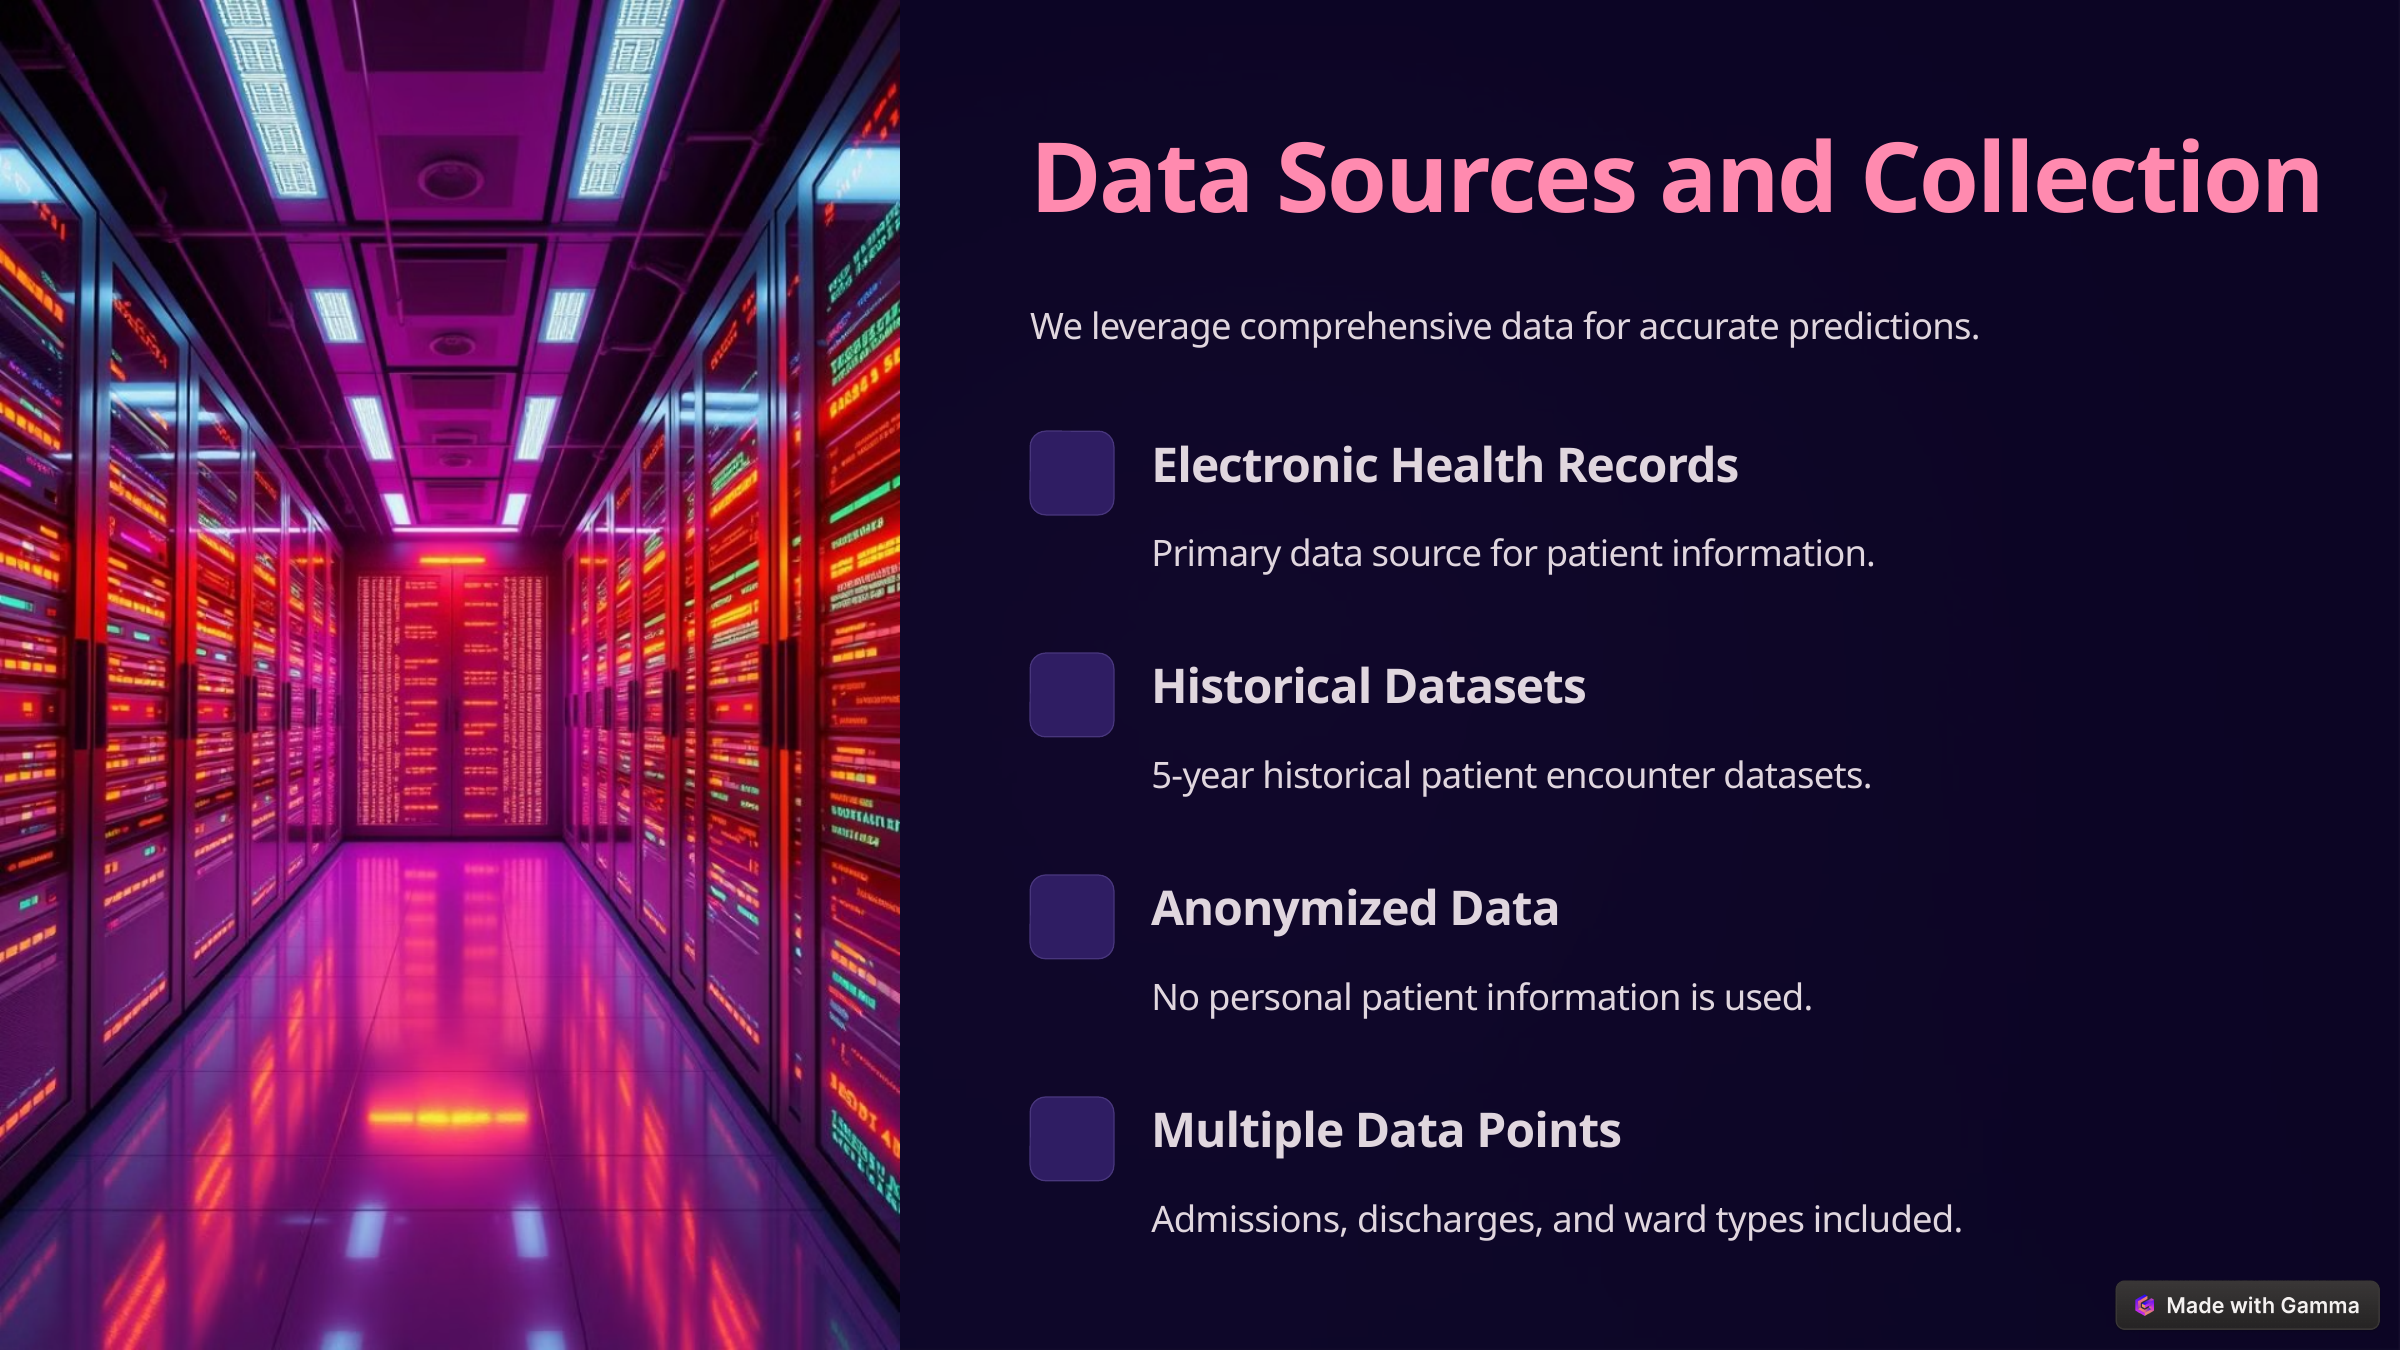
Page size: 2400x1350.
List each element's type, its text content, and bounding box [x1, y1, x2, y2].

text_box [1030, 431, 1114, 515]
text_box Admissions, discharges, and ward types included. [1151, 1180, 2270, 1240]
text_box Multiple Data Points [1151, 1097, 1640, 1159]
text_box 5-year historical patient encounter datasets. [1151, 736, 2270, 796]
text_box Anonymized Data [1151, 875, 1640, 937]
text_box [1030, 874, 1114, 959]
text_box Electronic Health Records [1151, 431, 1712, 493]
text_box Data Sources and Collection [1030, 110, 2237, 233]
text_box Historical Datasets [1151, 653, 1640, 715]
text_box [1030, 653, 1114, 737]
picture [0, 0, 900, 1350]
text_box We leverage comprehensive data for accurate predictions. [1030, 287, 2270, 348]
text_box No personal patient information is used. [1151, 958, 2270, 1018]
text_box [1030, 1096, 1114, 1181]
text_box Primary data source for patient information. [1151, 514, 2270, 574]
picture [2106, 1271, 2389, 1339]
